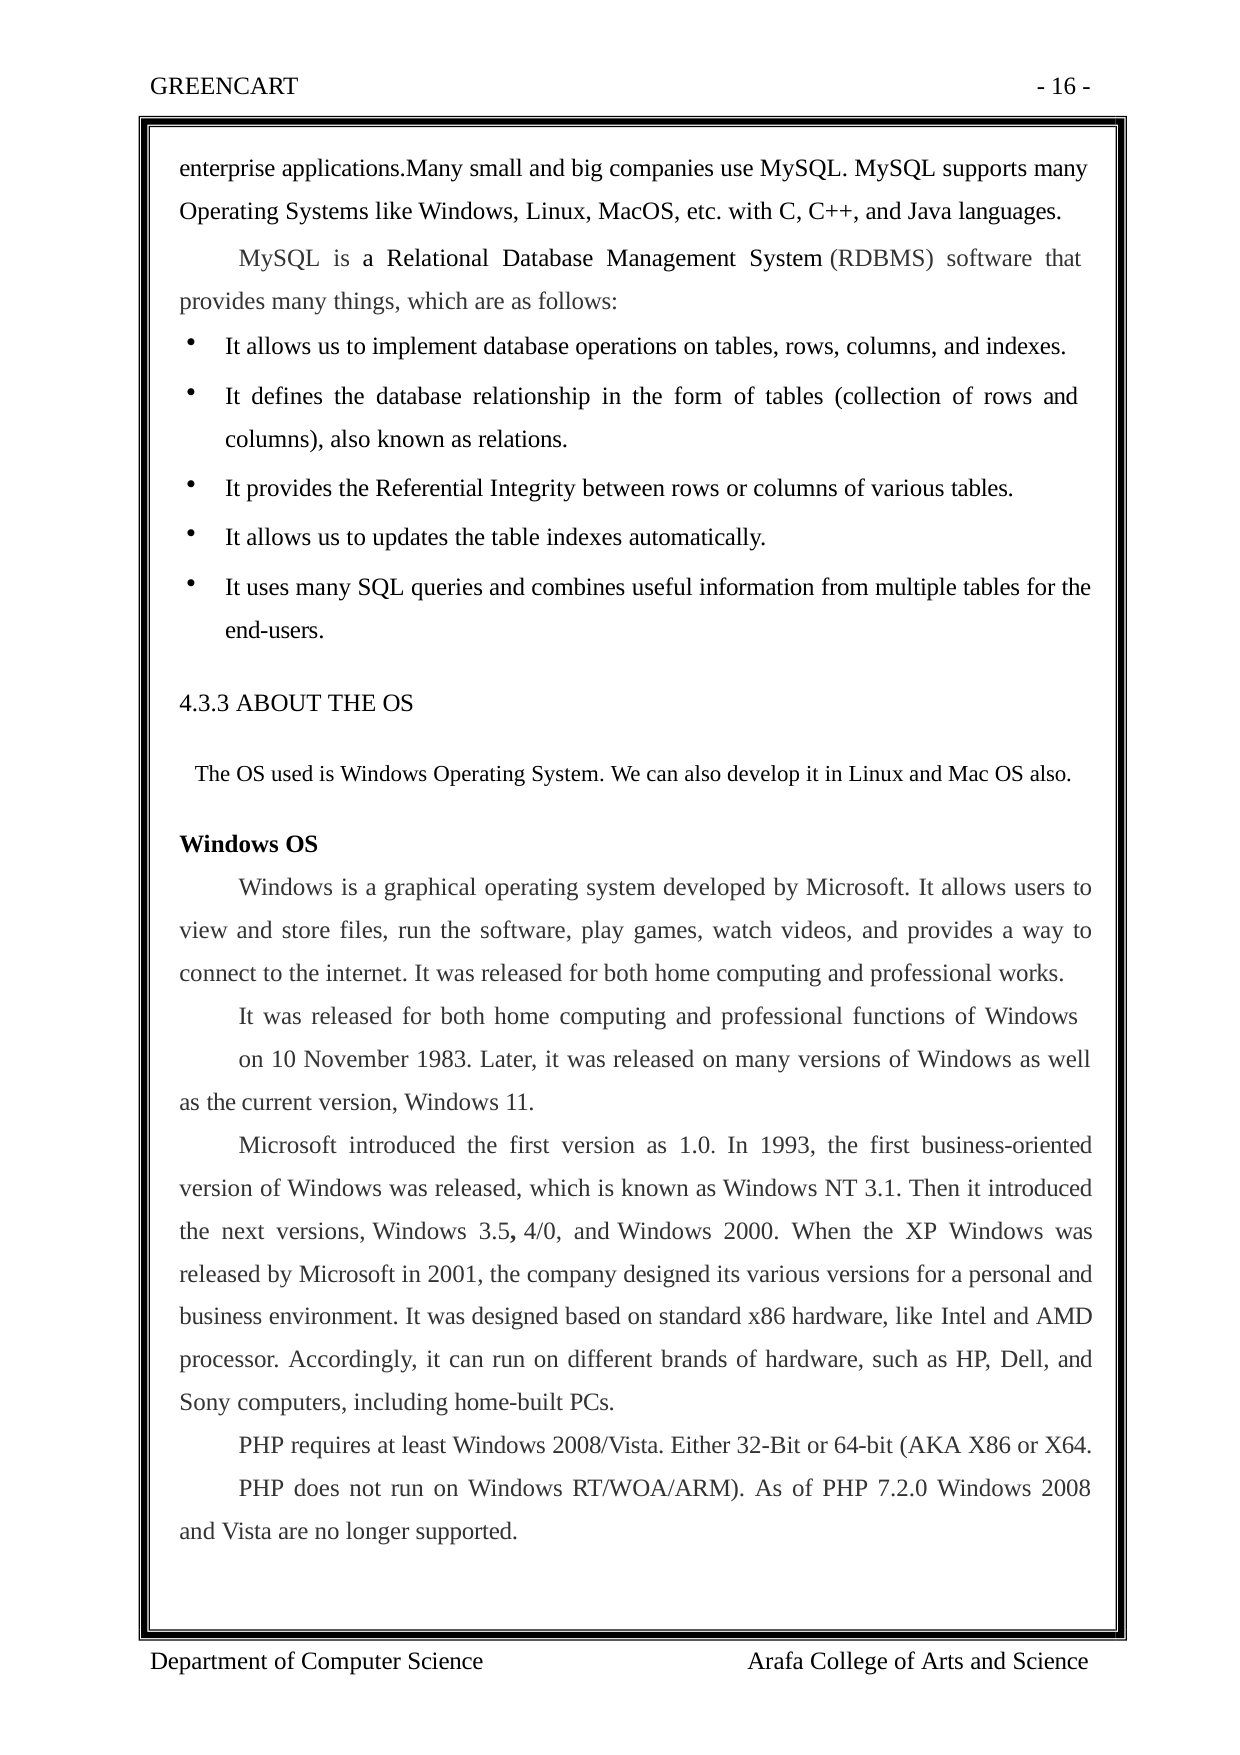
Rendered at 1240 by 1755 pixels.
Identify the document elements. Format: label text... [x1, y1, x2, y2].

text_box GREENCART - 16 - enterprise applications.Many small and big companies use MySQL. MySQL supports many Operating Systems like Windows, Linux, MacOS, etc. with C, C++, and Java languages. MySQL is a Relational Database Management System (RDBMS) software that provides many things, which are as follows: It allows us to implement database operations on tables, rows, columns, and indexes. It defines the database relationship in the form of tables (collection of rows and columns), also known as relations. It provides the Referential Integrity between rows or columns of various tables. It allows us to updates the table indexes automatically. It uses many SQL queries and combines useful information from multiple tables for the end-users. 4.3.3 ABOUT THE OS The OS used is Windows Operating System. We can also develop it in Linux and Mac OS also. Windows OS Windows is a graphical operating system developed by Microsoft. It allows users to view and store files, run the software, play games, watch videos, and provides a way to connect to the internet. It was released for both home computing and professional works. It was released for both home computing and professional functions of Windows on 10 November 1983. Later, it was released on many versions of Windows as well as the current version, Windows 11. Microsoft introduced the first version as 1.0. In 1993, the first business-oriented version of Windows was released, which is known as Windows NT 3.1. Then it introduced the next versions, Windows 3.5, 4/0, and Windows 2000. When the XP Windows was released by Microsoft in 2001, the company designed its various versions for a personal and business environment. It was designed based on standard x86 hardware, like Intel and AMD processor. Accordingly, it can run on different brands of hardware, such as HP, Dell, and Sony computers, including home-built PCs. PHP requires at least Windows 2008/Vista. Either 32-Bit or 64-bit (AKA X86 or X64. PHP does not run on Windows RT/WOA/ARM). As of PHP 7.2.0 Windows 2008 and Vista are no longer supported. [150, 128, 1094, 1545]
text_box [138, 115, 1127, 1641]
footer Arafa College of Arts and Science [745, 1645, 1093, 1755]
slide_number Department of Computer Science [147, 1645, 488, 1755]
text_box GREENCART - 16 - enterprise applications.Many small and big companies use MySQL. MySQL supports many Operating Systems like Windows, Linux, MacOS, etc. with C, C++, and Java languages. MySQL is a Relational Database Management System (RDBMS) software that provides many things, which are as follows: It allows us to implement database operations on tables, rows, columns, and indexes. It defines the database relationship in the form of tables (collection of rows and columns), also known as relations. It provides the Referential Integrity between rows or columns of various tables. It allows us to updates the table indexes automatically. It uses many SQL queries and combines useful information from multiple tables for the end-users. 4.3.3 ABOUT THE OS The OS used is Windows Operating System. We can also develop it in Linux and Mac OS also. Windows OS Windows is a graphical operating system developed by Microsoft. It allows users to view and store files, run the software, play games, watch videos, and provides a way to connect to the internet. It was released for both home computing and professional works. It was released for both home computing and professional functions of Windows on 10 November 1983. Later, it was released on many versions of Windows as well as the current version, Windows 11. Microsoft introduced the first version as 1.0. In 1993, the first business-oriented version of Windows was released, which is known as Windows NT 3.1. Then it introduced the next versions, Windows 3.5, 4/0, and Windows 2000. When the XP Windows was released by Microsoft in 2001, the company designed its various versions for a personal and business environment. It was designed based on standard x86 hardware, like Intel and AMD processor. Accordingly, it can run on different brands of hardware, such as HP, Dell, and Sony computers, including home-built PCs. PHP requires at least Windows 2008/Vista. Either 32-Bit or 64-bit (AKA X86 or X64. PHP does not run on Windows RT/WOA/ARM). As of PHP 7.2.0 Windows 2008 and Vista are no longer supported. [147, 67, 1094, 115]
